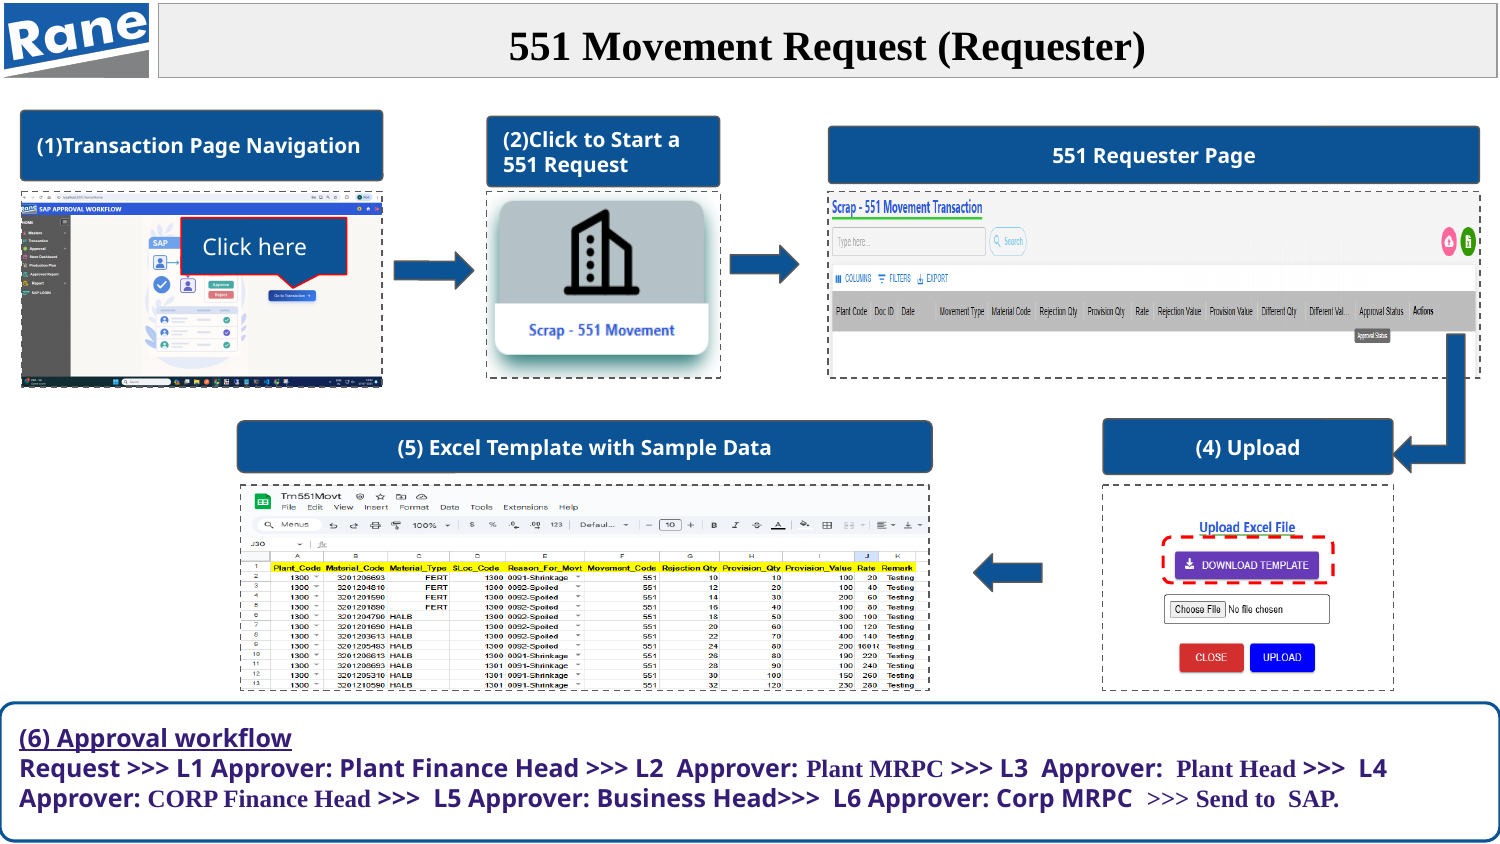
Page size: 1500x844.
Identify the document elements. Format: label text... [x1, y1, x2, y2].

text_box [730, 245, 799, 283]
text_box [973, 553, 1042, 592]
text_box 551 Requester Page [828, 126, 1480, 184]
text_box (6) Approval workflow Request >>> L1 Approver: Plant Finance Head >>> L2 Approver: Plant MRPC >>> L3 Approver: Plant Head >>> L4 Approver: CORP Finance Head >>> L5 Approver: Business Head>>> L6 Approver: Corp MRPC >>> Send to SAP. [0, 702, 1500, 842]
text_box (2)Click to Start a 551 Request [487, 116, 720, 187]
text_box (4) Upload [1103, 418, 1393, 475]
text_box (1)Transaction Page Navigation [20, 110, 383, 181]
text_box [1393, 386, 1465, 473]
picture [828, 191, 1480, 378]
text_box (5) Excel Template with Sample Data [237, 420, 933, 473]
picture [3, 3, 149, 78]
picture [21, 191, 382, 387]
picture [486, 191, 720, 378]
title 551 Movement Request (Requester) [158, 3, 1497, 78]
picture [1103, 485, 1394, 690]
text_box [394, 252, 474, 290]
picture [240, 485, 929, 690]
